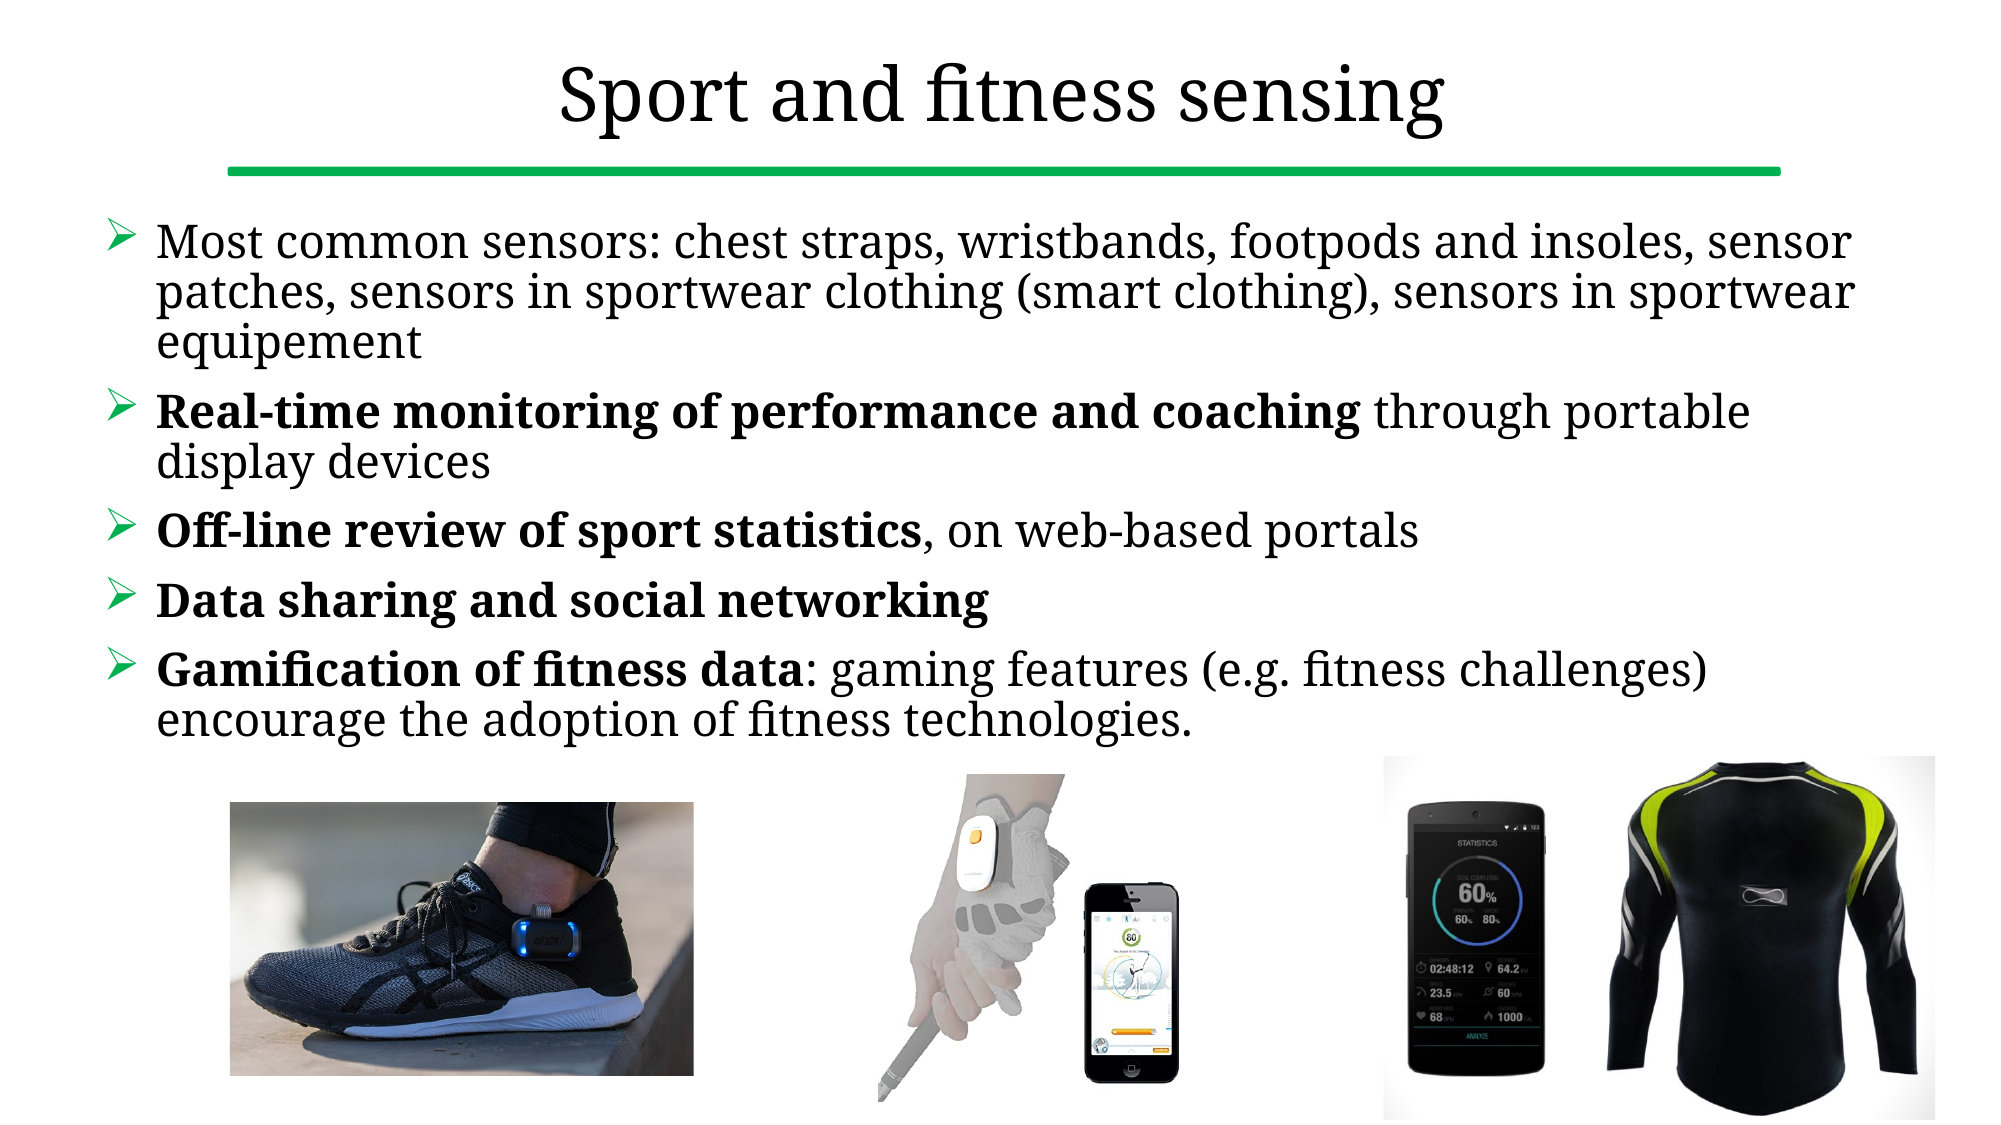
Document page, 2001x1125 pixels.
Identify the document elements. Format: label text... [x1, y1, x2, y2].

title Sport and fitness sensing [70, 26, 1936, 168]
picture [1383, 756, 1936, 1120]
picture [878, 774, 1180, 1102]
picture [229, 802, 694, 1076]
list Most common sensors: chest straps, wristbands, footpods and insoles, sensor patches, sensors in sportwear clothing (smart clothing), sensors in sportwear equipement Real-time monitoring of performance and coaching through portable display devices Off-line review of sport statistics, on web-based portals Data sharing and social networking Gamification of fitness data: gaming features (e.g. fitness challenges) encourage the adoption of fitness technologies. [88, 210, 1901, 757]
